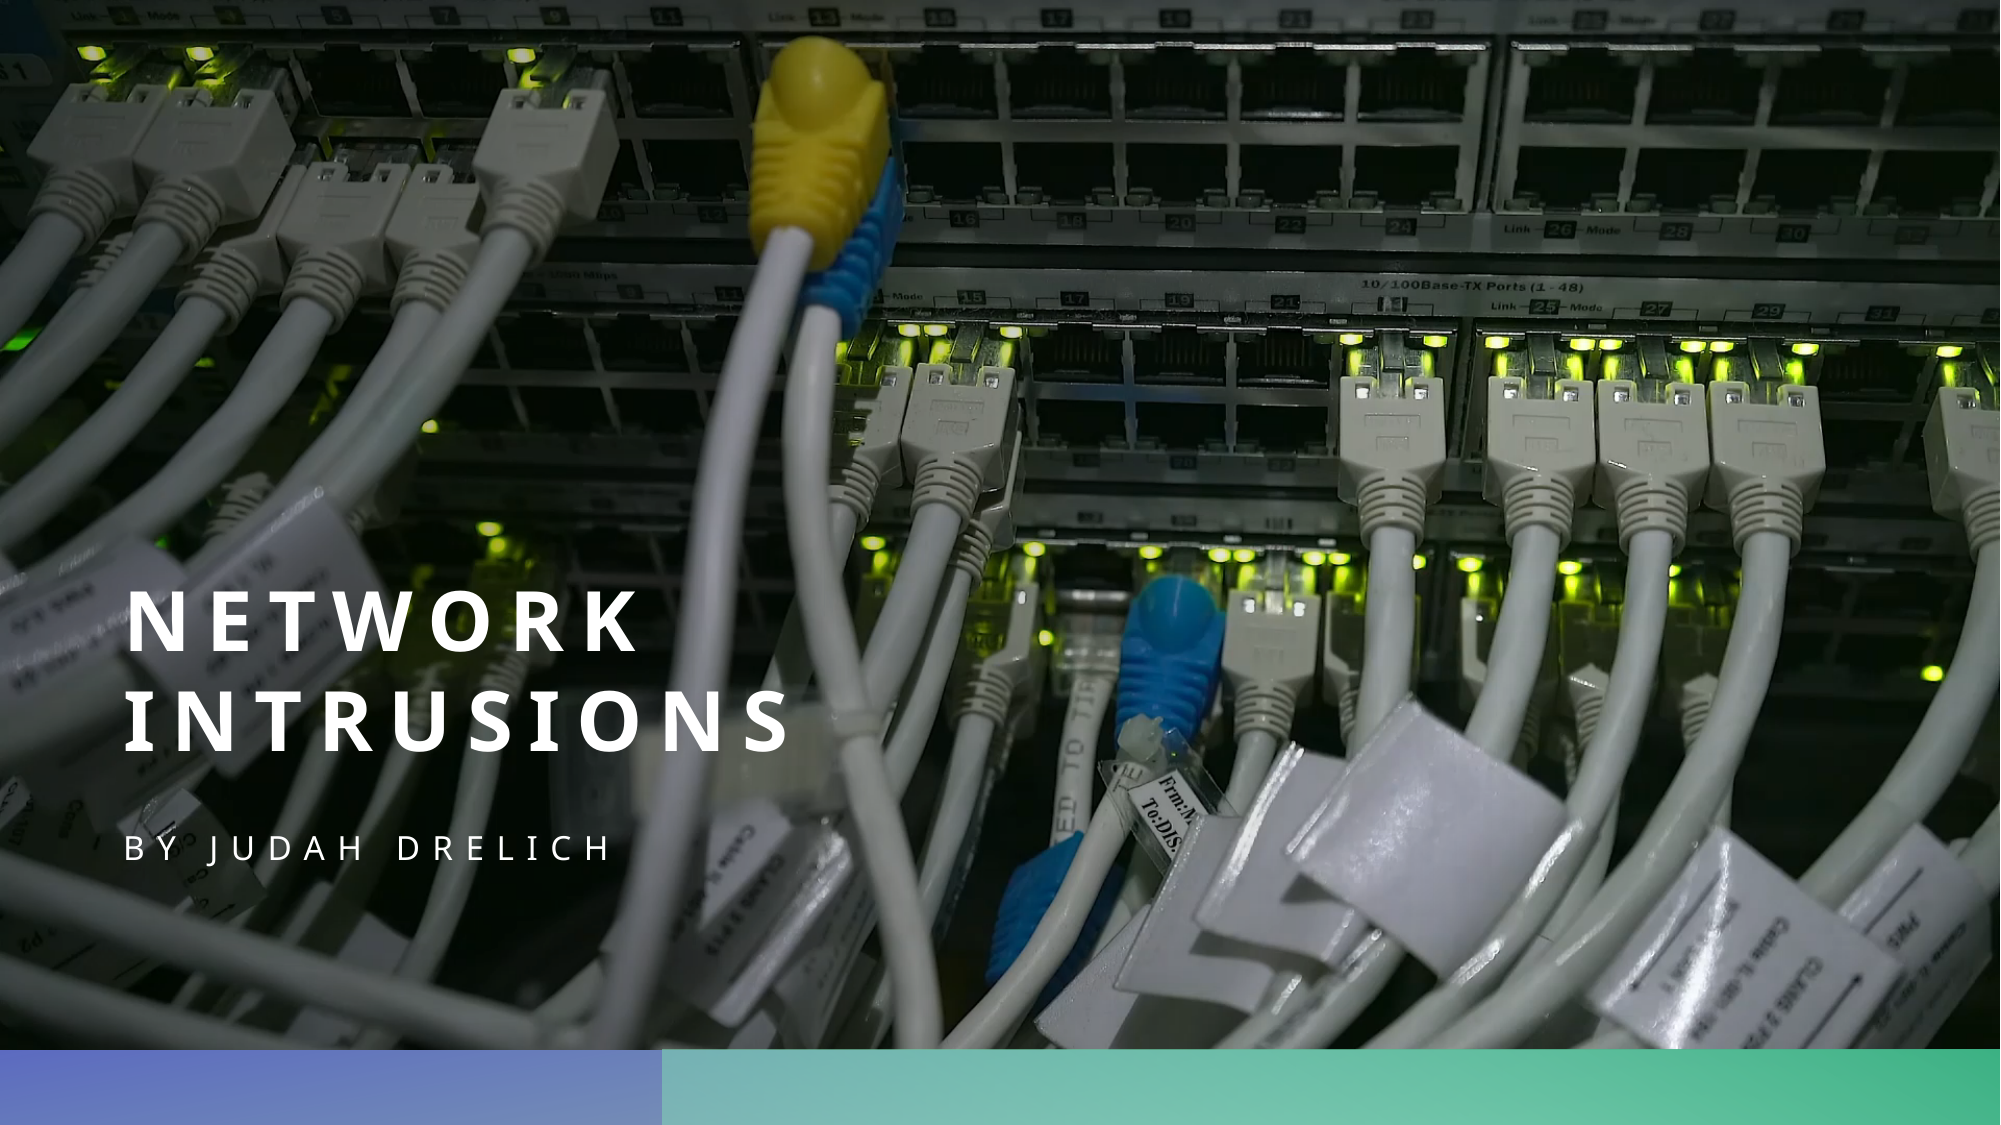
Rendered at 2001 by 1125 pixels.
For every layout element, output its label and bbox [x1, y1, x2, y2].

text_box [0, 0, 2000, 1125]
